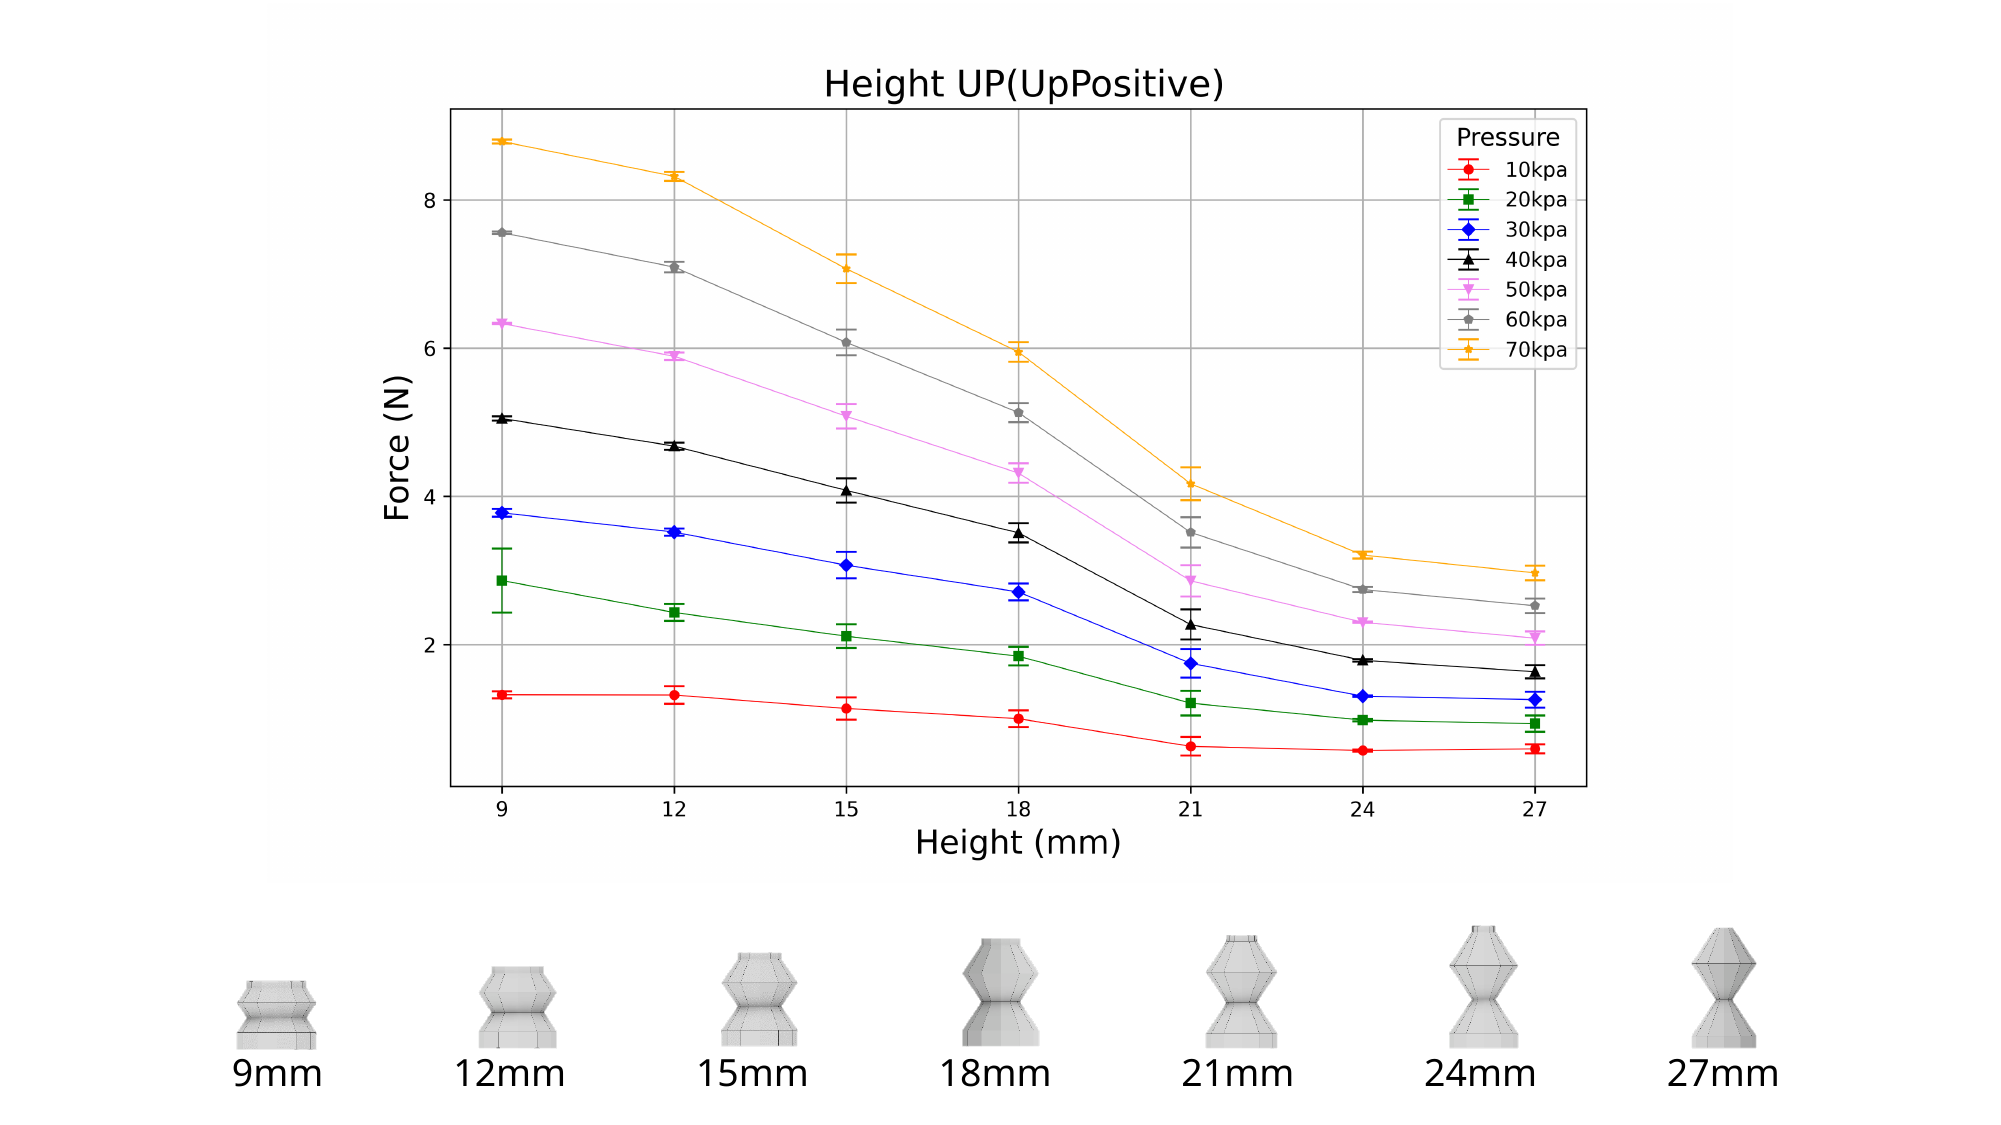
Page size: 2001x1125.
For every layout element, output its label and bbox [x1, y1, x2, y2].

text_box [108, 908, 1892, 1103]
picture [266, 2, 1734, 883]
